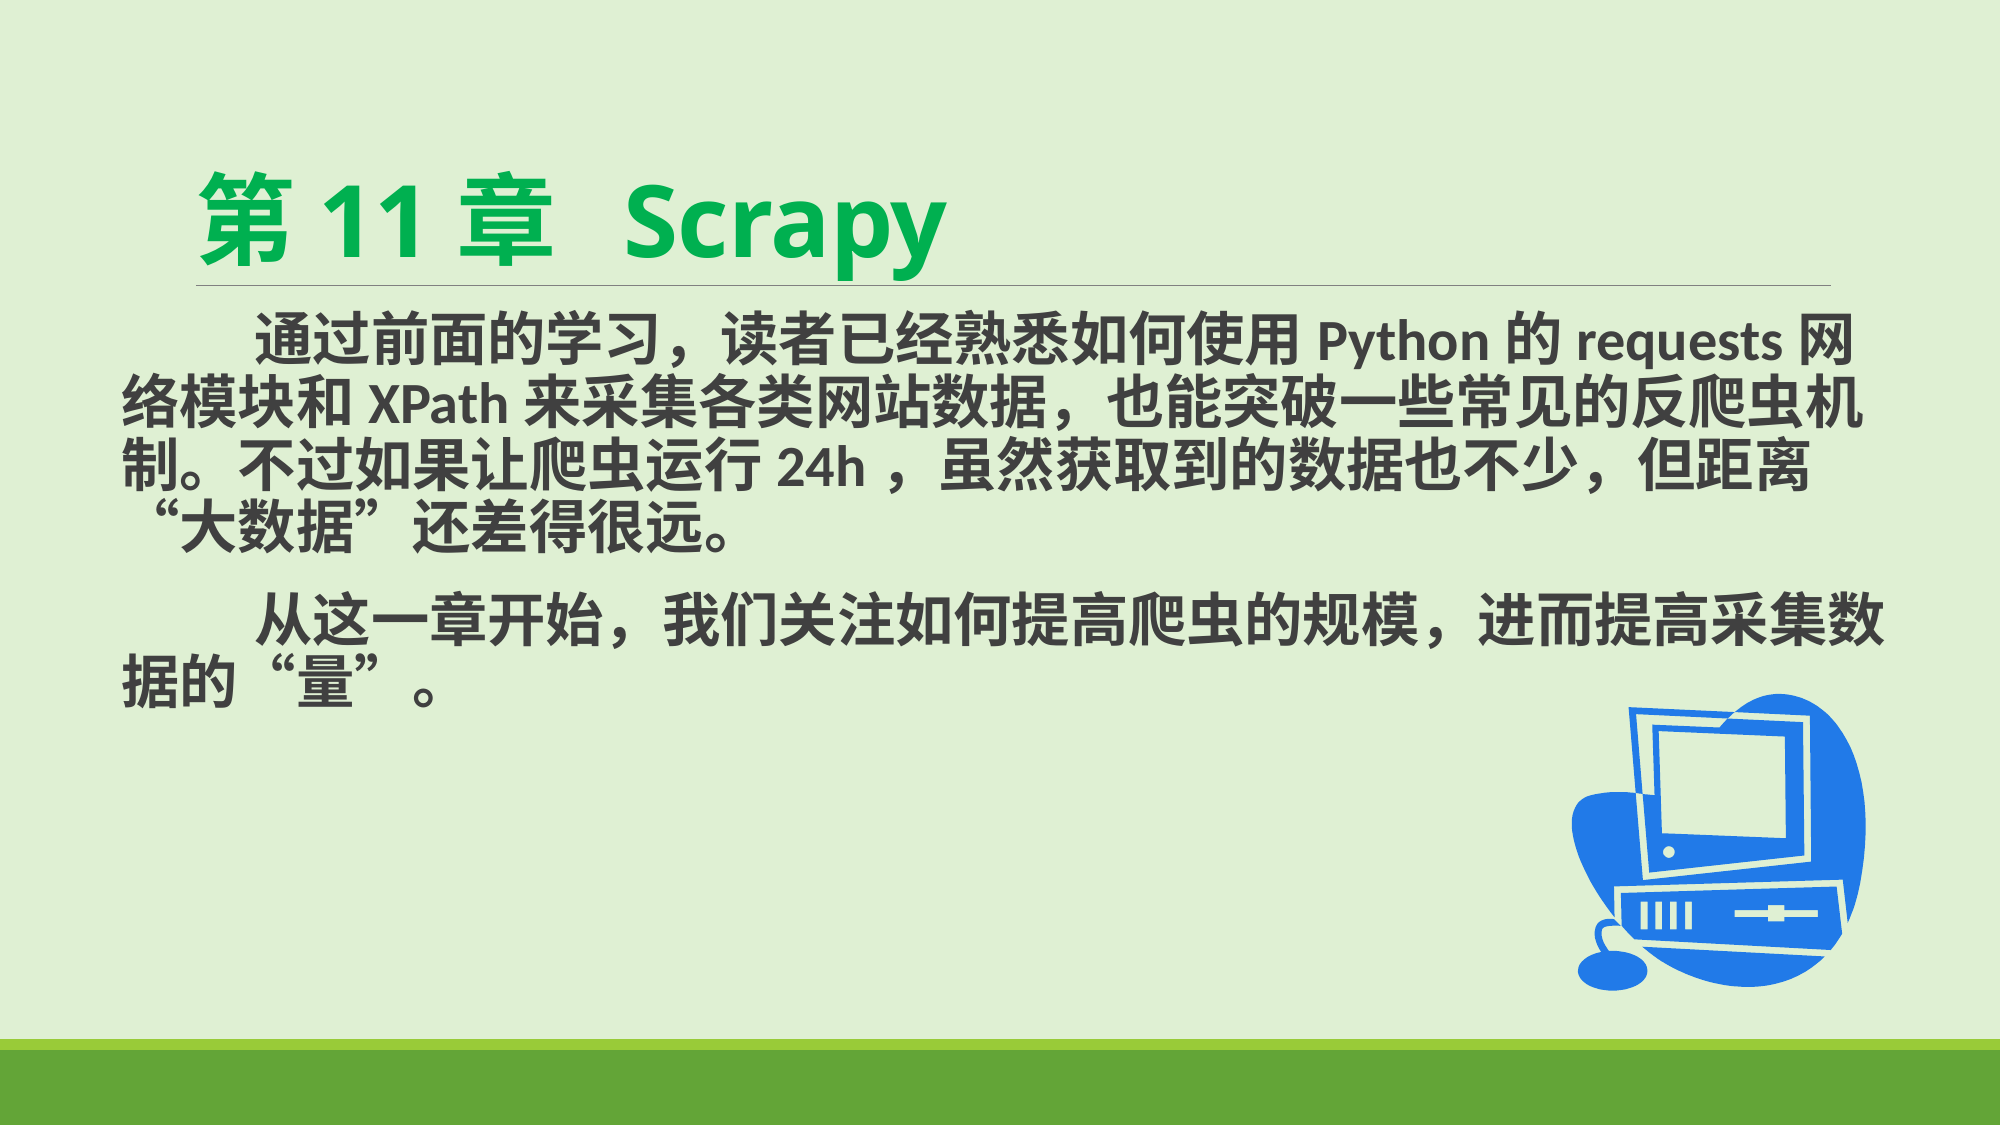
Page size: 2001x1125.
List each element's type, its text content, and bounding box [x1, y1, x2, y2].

title 第11章 Scrapy [180, 47, 1830, 285]
picture [1570, 691, 1874, 992]
list 通过前面的学习，读者已经熟悉如何使用Python的requests网络模块和XPath来采集各类网站数据，也能突破一些常见的反爬虫机制。不过如果让爬虫运行24h，虽然获取到的数据也不少，但距离“大数据”还差得很远。 从这一章开始，我们关注如何提高爬虫的规模，进而提高采集数据的“量”。 [106, 302, 1904, 1041]
